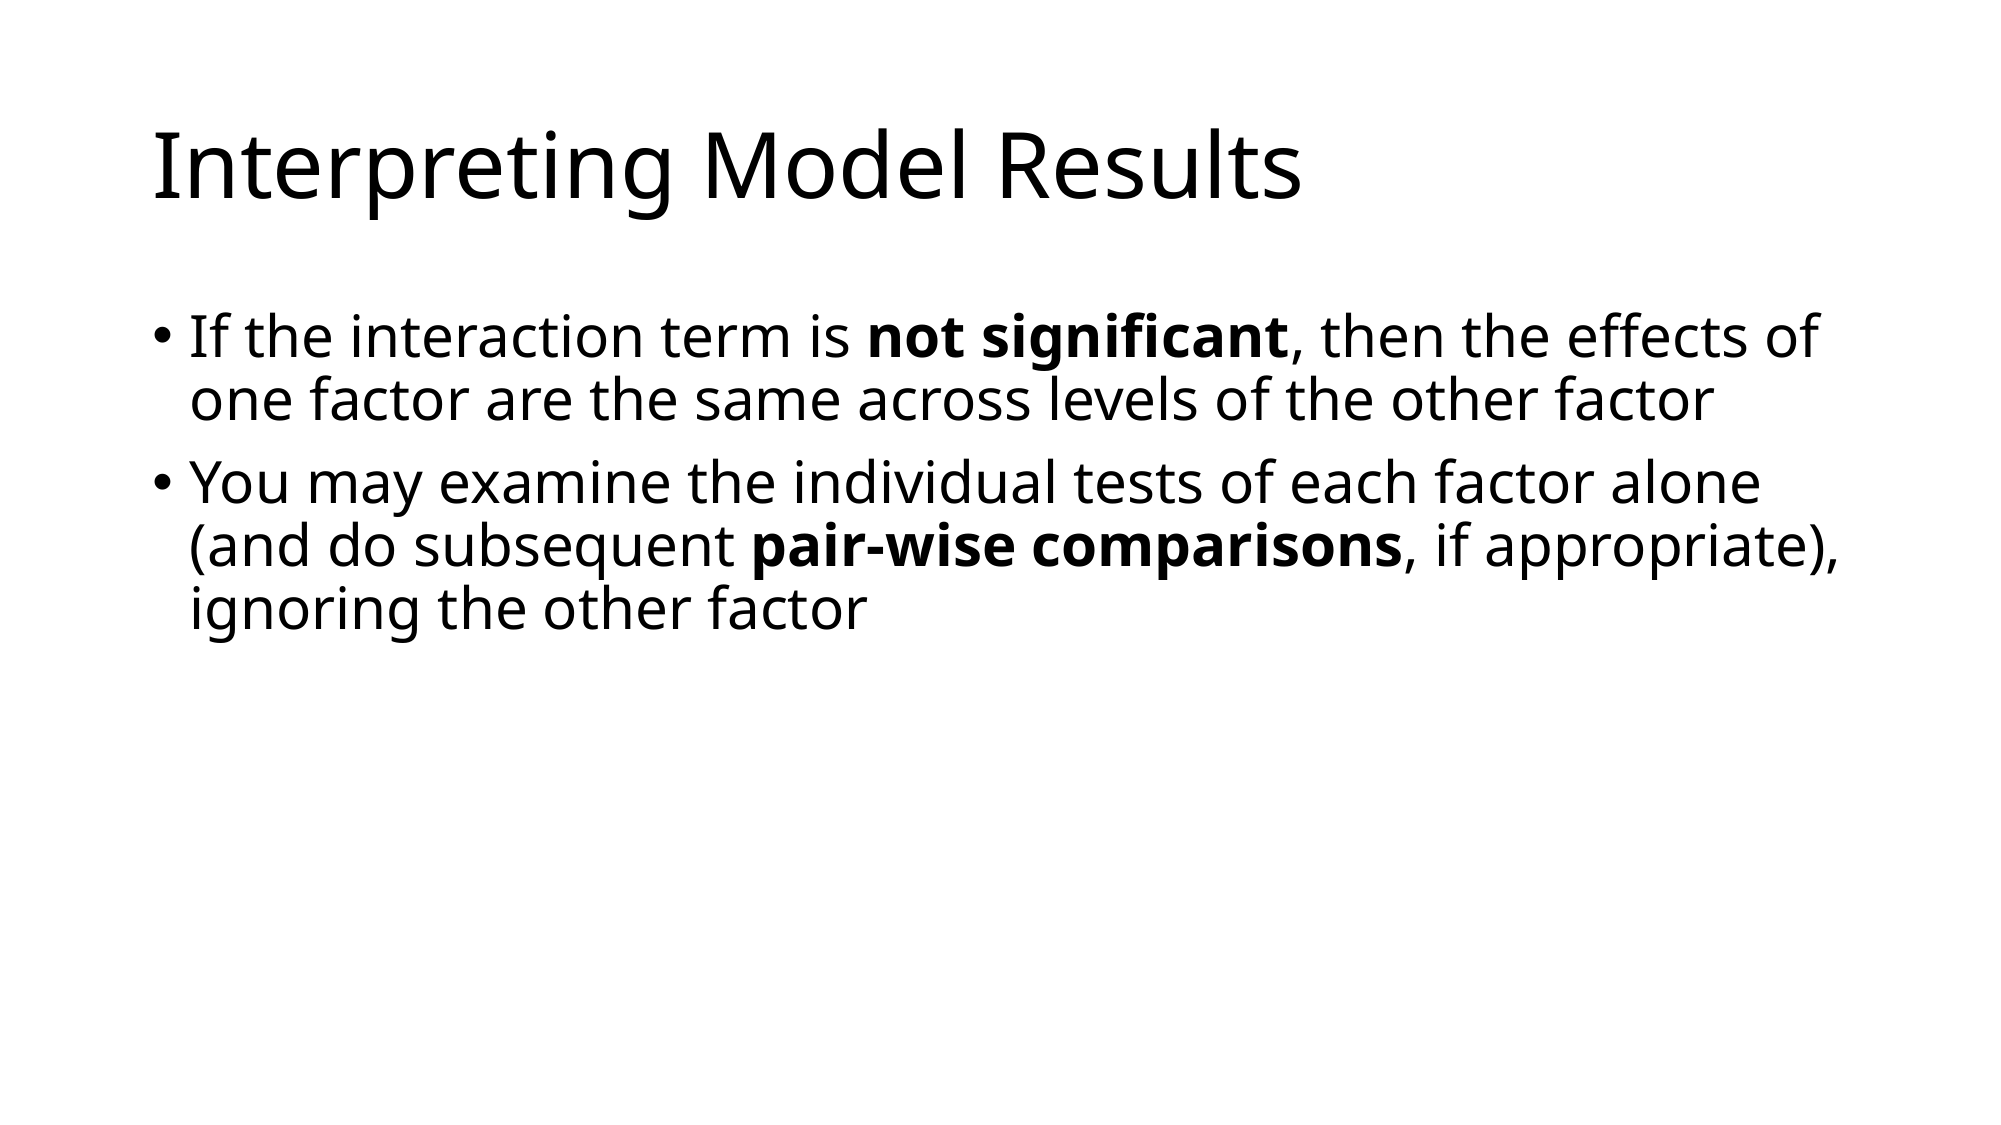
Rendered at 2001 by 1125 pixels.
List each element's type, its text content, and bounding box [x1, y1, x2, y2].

title Interpreting Model Results [137, 59, 1863, 278]
list If the interaction term is not significant, then the effects of one factor are the same across levels of the other factor You may examine the individual tests of each factor alone (and do subsequent pair-wise comparisons, if appropriate), ignoring the other factor [137, 299, 1863, 1014]
